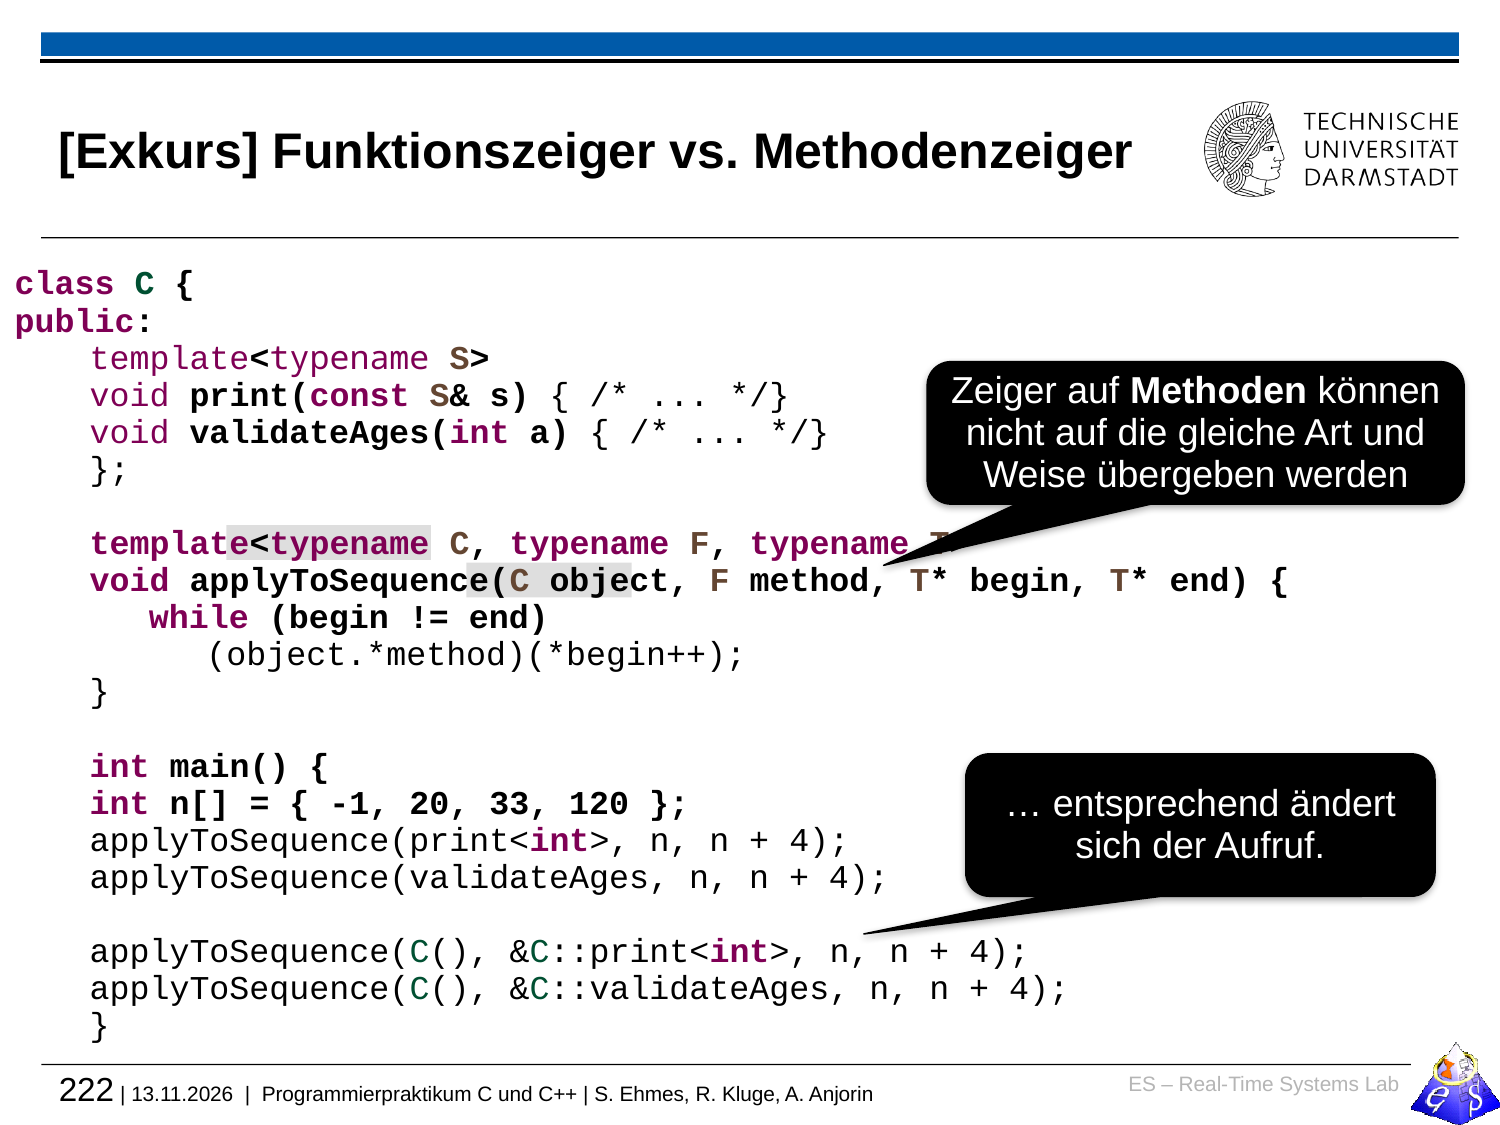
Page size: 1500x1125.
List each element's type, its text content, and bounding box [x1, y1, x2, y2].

title [Exkurs] Funktionszeiger vs. Methodenzeiger [58, 80, 1187, 218]
picture [1411, 1041, 1500, 1125]
text_box class C { public: template<typename S> void print(const S& s) { /* ... */} void validateAges(int a) { /* ... */} }; template<typename C, typename F, typename T> void applyToSequence(C object, F method, T* begin, T* end) { while (begin != end) (object.*method)(*begin++); } int main() { int n[] = { -1, 20, 33, 120 }; applyToSequence(print<int>, n, n + 4); applyToSequence(validateAges, n, n + 4); applyToSequence(C(), &C::print<int>, n, n + 4); applyToSequence(C(), &C::validateAges, n, n + 4); } [0, 258, 1305, 1125]
text_box Zeiger auf Methoden können nicht auf die gleiche Art und Weise übergeben werden [882, 360, 1465, 567]
text_box … entsprechend ändert sich der Aufruf. [863, 753, 1436, 935]
picture [1187, 84, 1483, 214]
